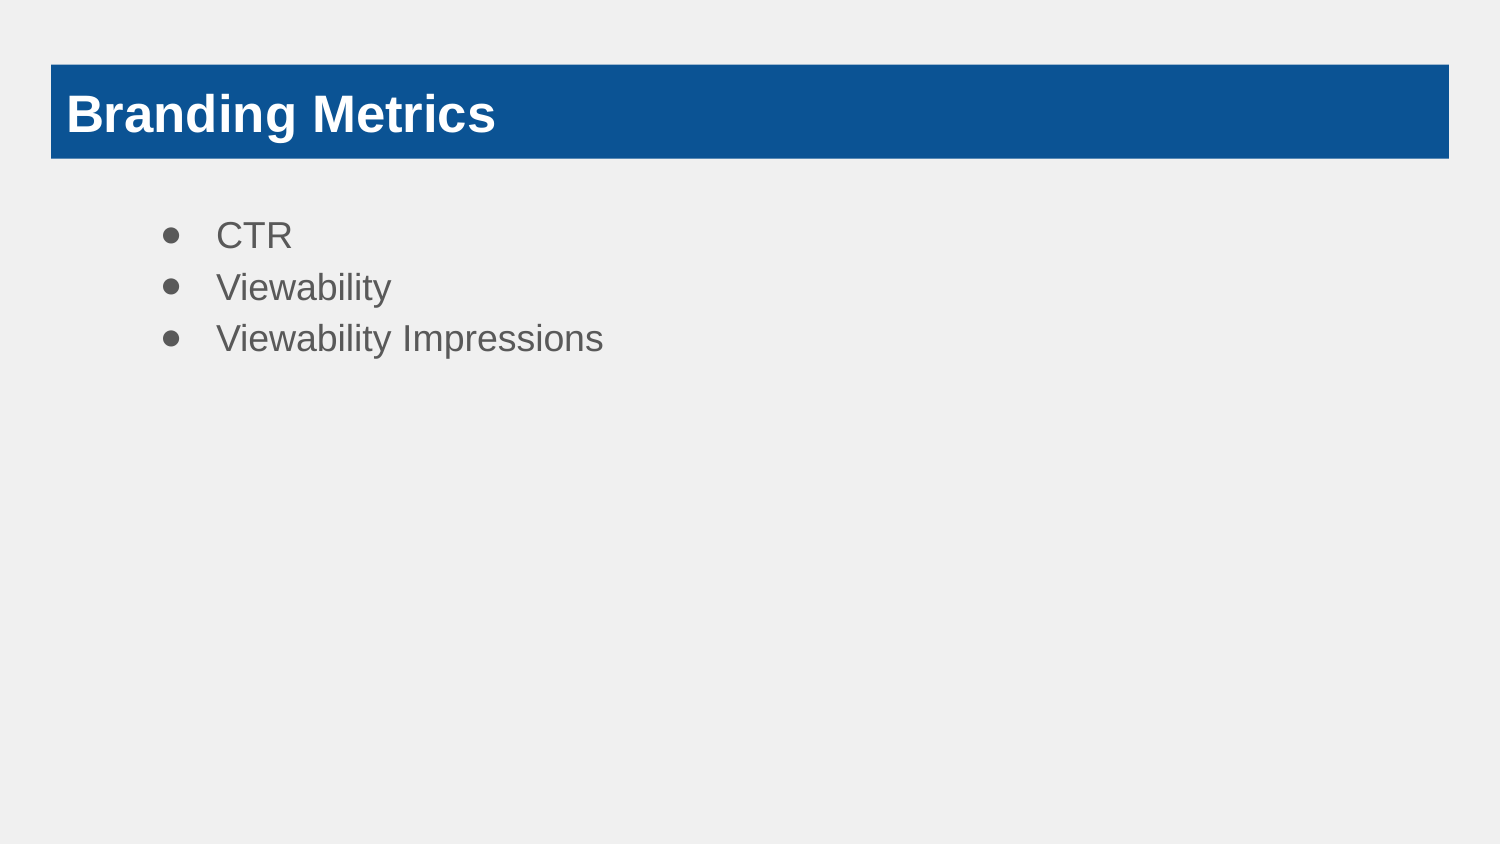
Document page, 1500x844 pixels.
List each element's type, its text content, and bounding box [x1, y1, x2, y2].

title Branding Metrics [51, 64, 1449, 159]
list CTR Viewability Viewability Impressions [51, 189, 1449, 750]
